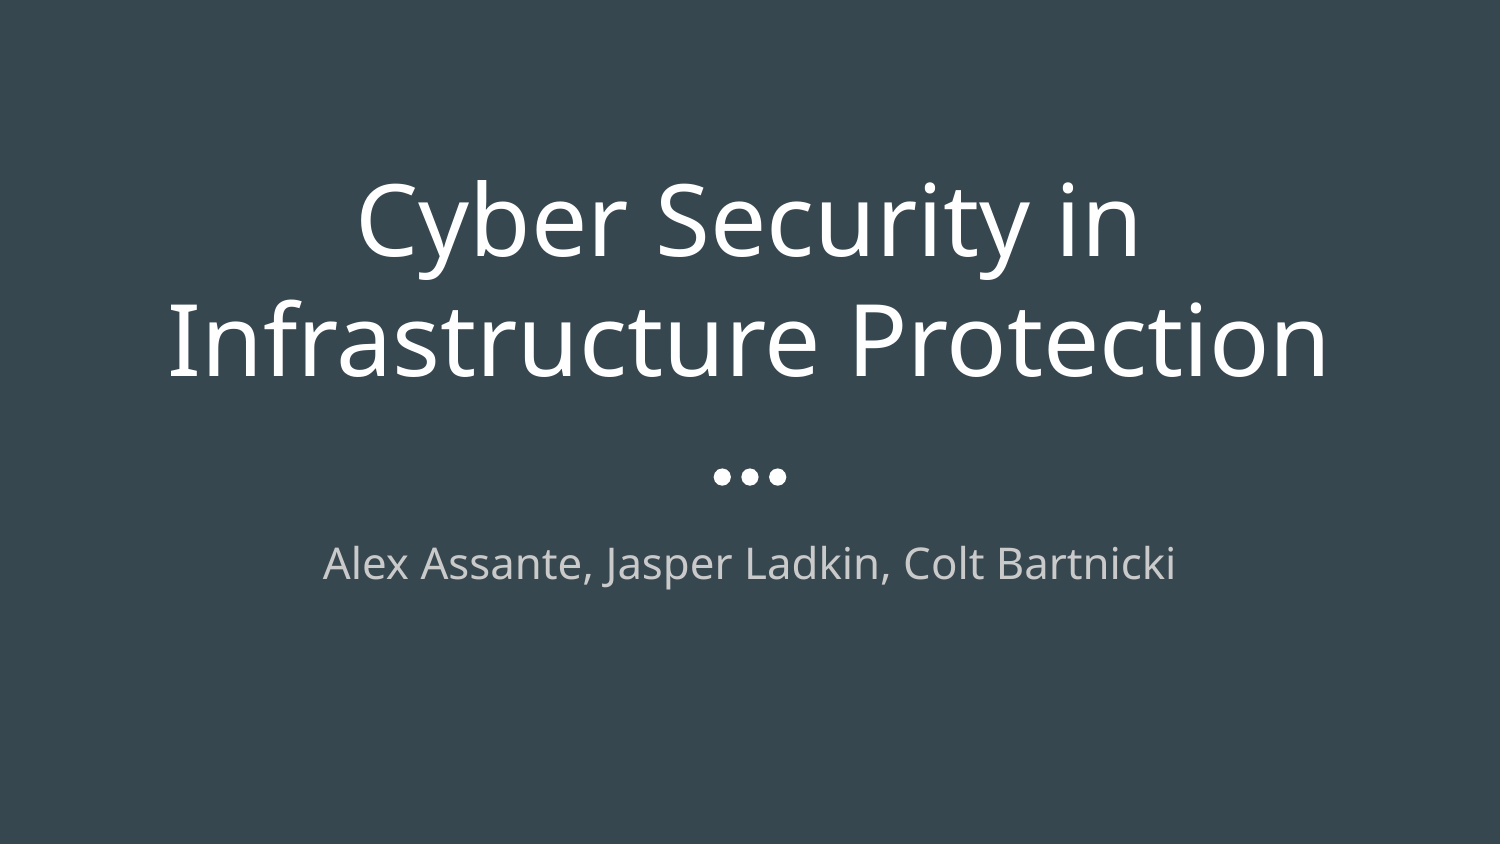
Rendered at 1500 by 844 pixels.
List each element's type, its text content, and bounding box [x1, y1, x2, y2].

subtitle Alex Assante, Jasper Ladkin, Colt Bartnicki [110, 520, 1390, 651]
title Cyber Security in Infrastructure Protection [51, 74, 1449, 412]
